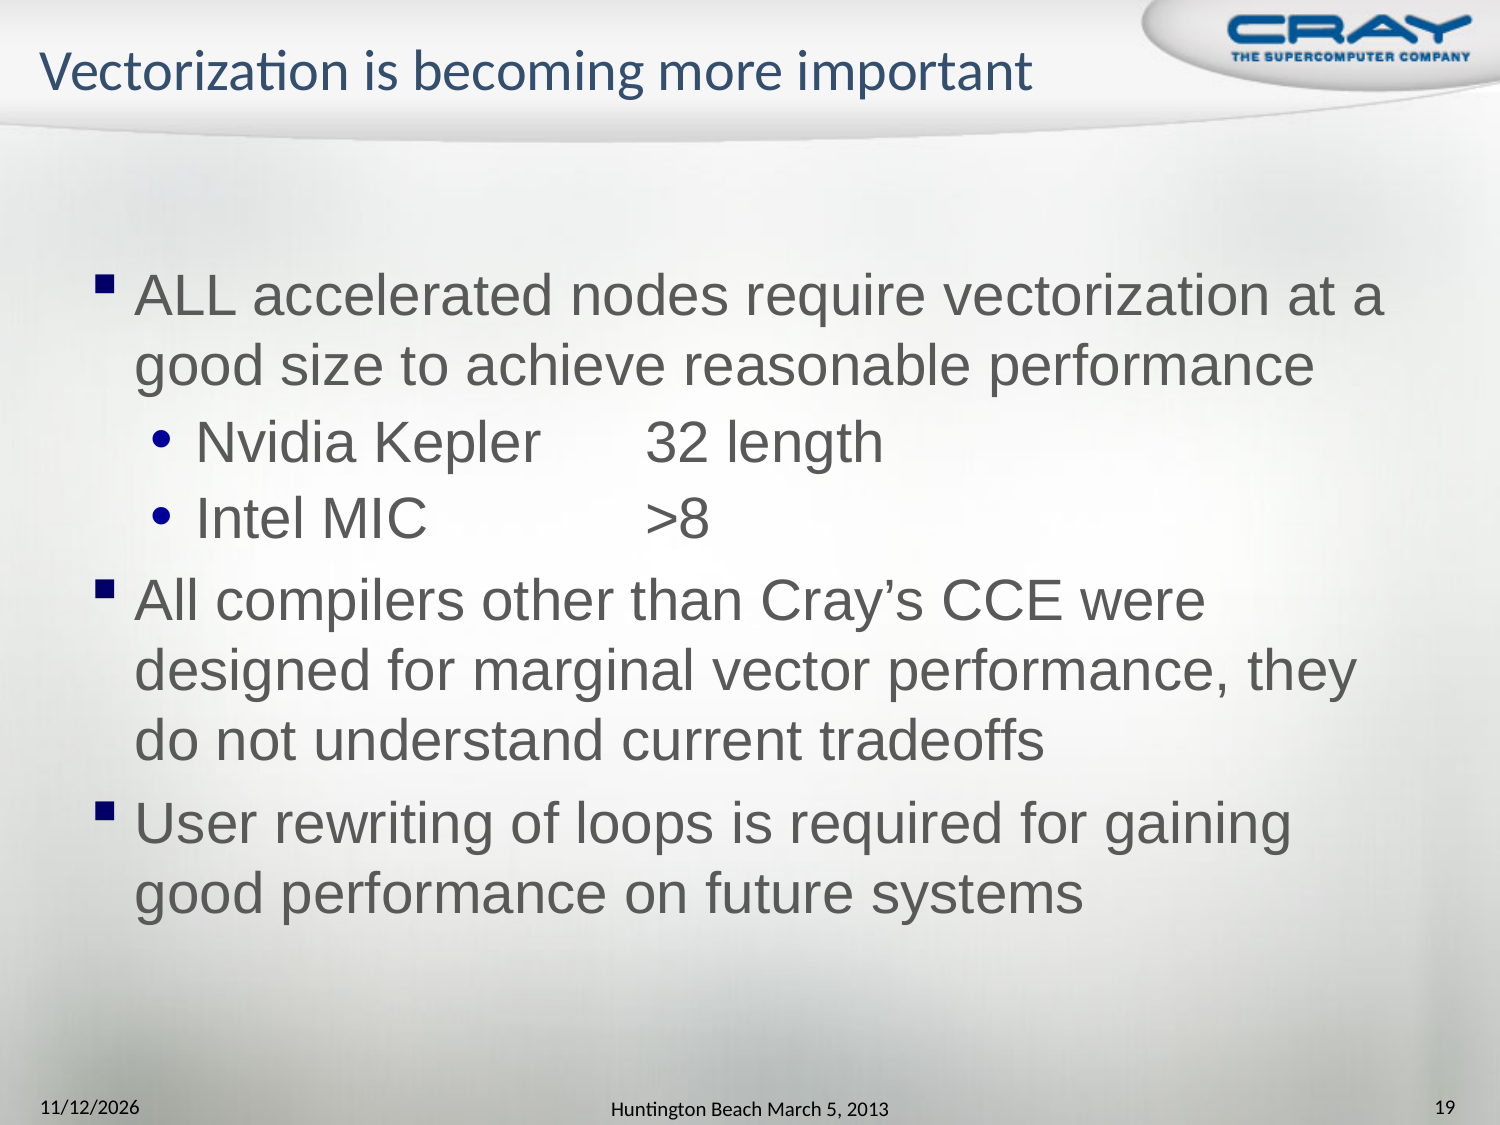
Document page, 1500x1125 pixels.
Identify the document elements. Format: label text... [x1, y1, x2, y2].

footer Huntington Beach March 5, 2013 [456, 1087, 1044, 1125]
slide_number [24, 1087, 425, 1125]
picture [0, 0, 1500, 1125]
list ALL accelerated nodes require vectorization at a good size to achieve reasonable performance Nvidia Kepler 32 length Intel MIC >8 All compilers other than Cray’s CCE were designed for marginal vector performance, they do not understand current tradeoffs User rewriting of loops is required for gaining good performance on future systems [74, 249, 1426, 1001]
title Vectorization is becoming more important [24, 24, 1150, 125]
slide_number 19 [1374, 1087, 1475, 1125]
